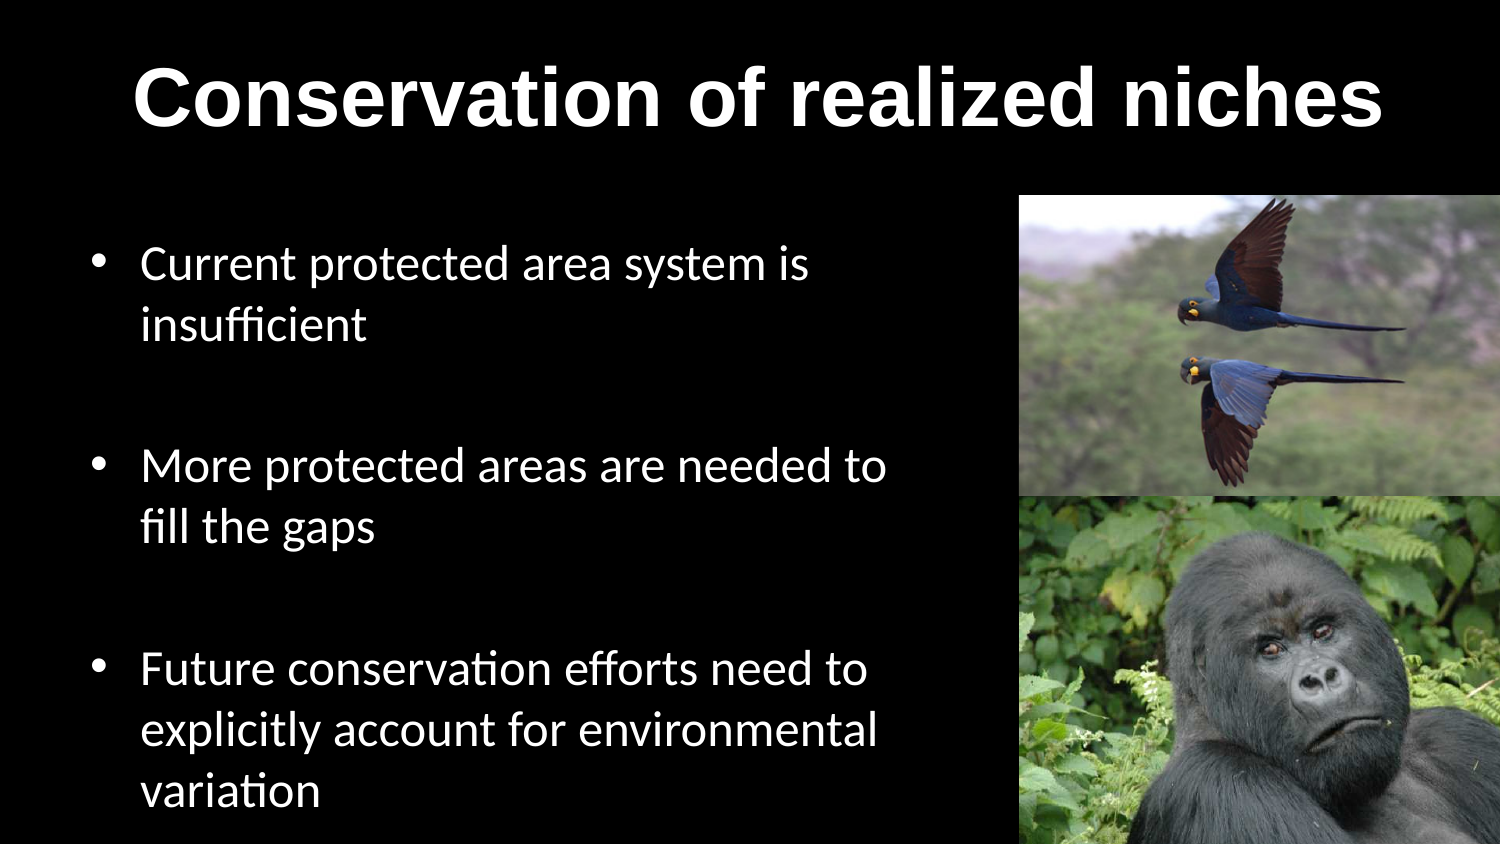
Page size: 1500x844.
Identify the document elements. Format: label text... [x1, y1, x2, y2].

list Current protected area system is insufficient More protected areas are needed to fill the gaps Future conservation efforts need to explicitly account for environmental variation [75, 222, 925, 828]
picture [1018, 194, 1500, 844]
title Conservation of realized niches [56, 16, 1463, 171]
